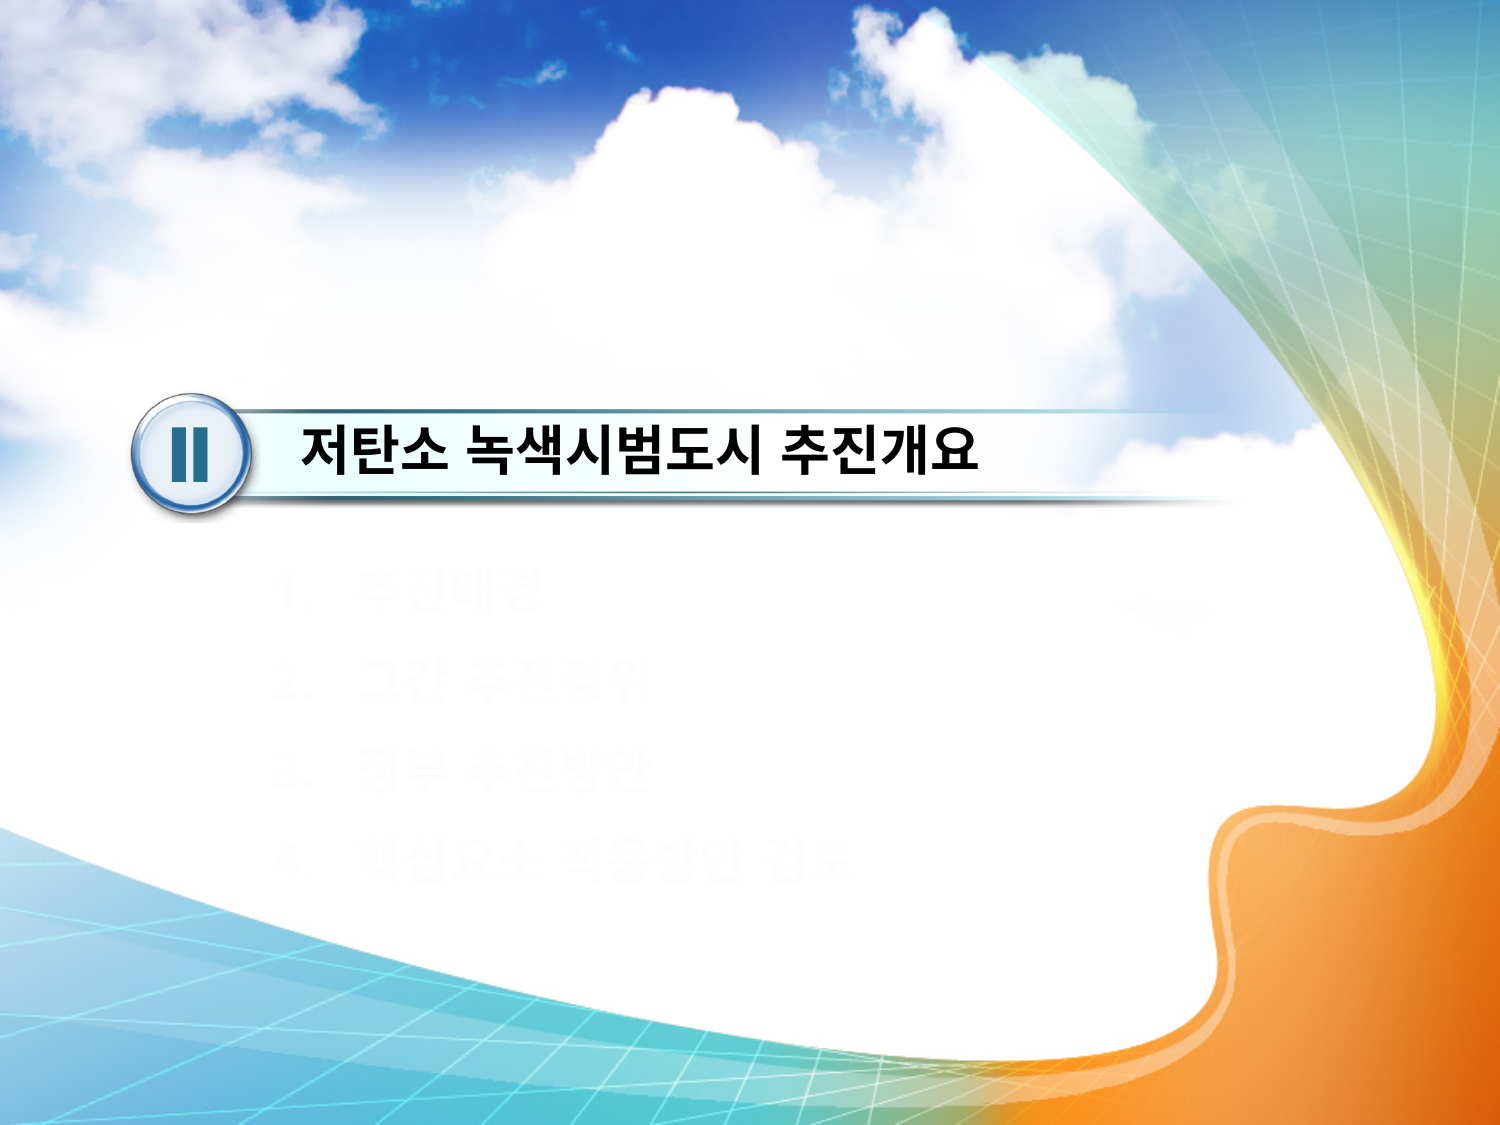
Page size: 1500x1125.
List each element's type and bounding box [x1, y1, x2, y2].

text_box [117, 381, 1281, 523]
picture [0, 0, 1500, 1125]
